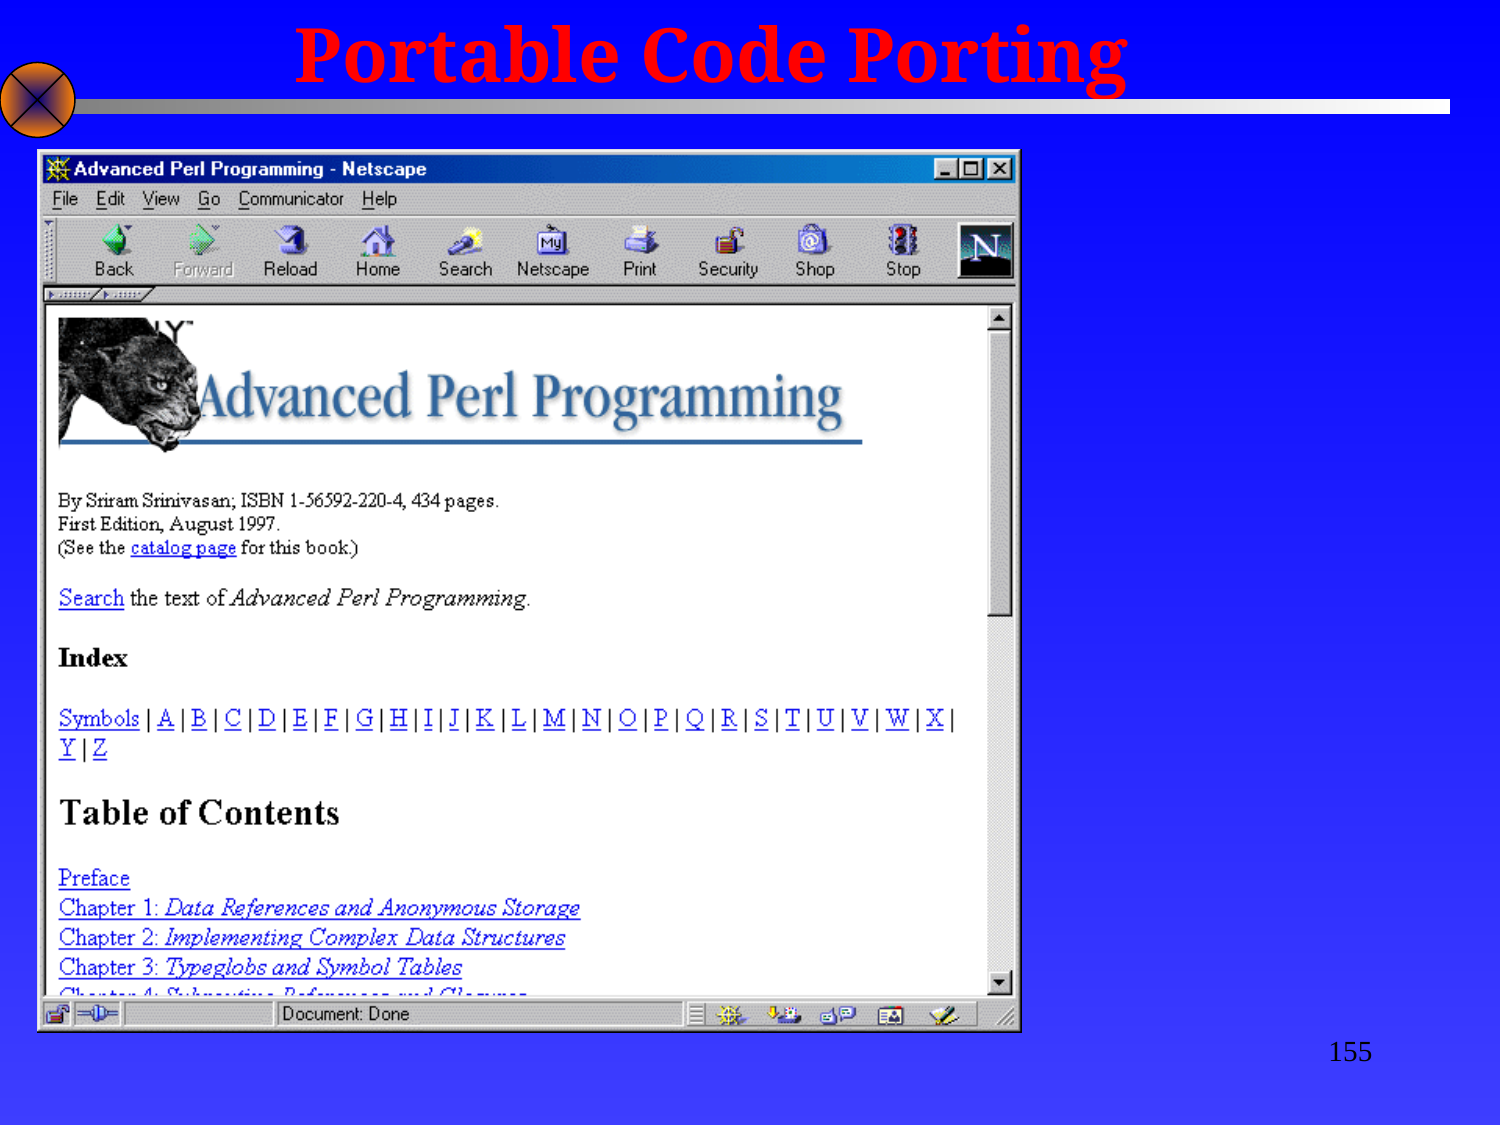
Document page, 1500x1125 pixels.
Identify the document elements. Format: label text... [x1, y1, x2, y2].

text_box Portable Code Porting [187, 0, 1238, 99]
text_box [0, 62, 75, 138]
picture [37, 149, 1022, 1033]
slide_number 155 [1074, 1025, 1388, 1100]
text_box [73, 99, 1450, 114]
